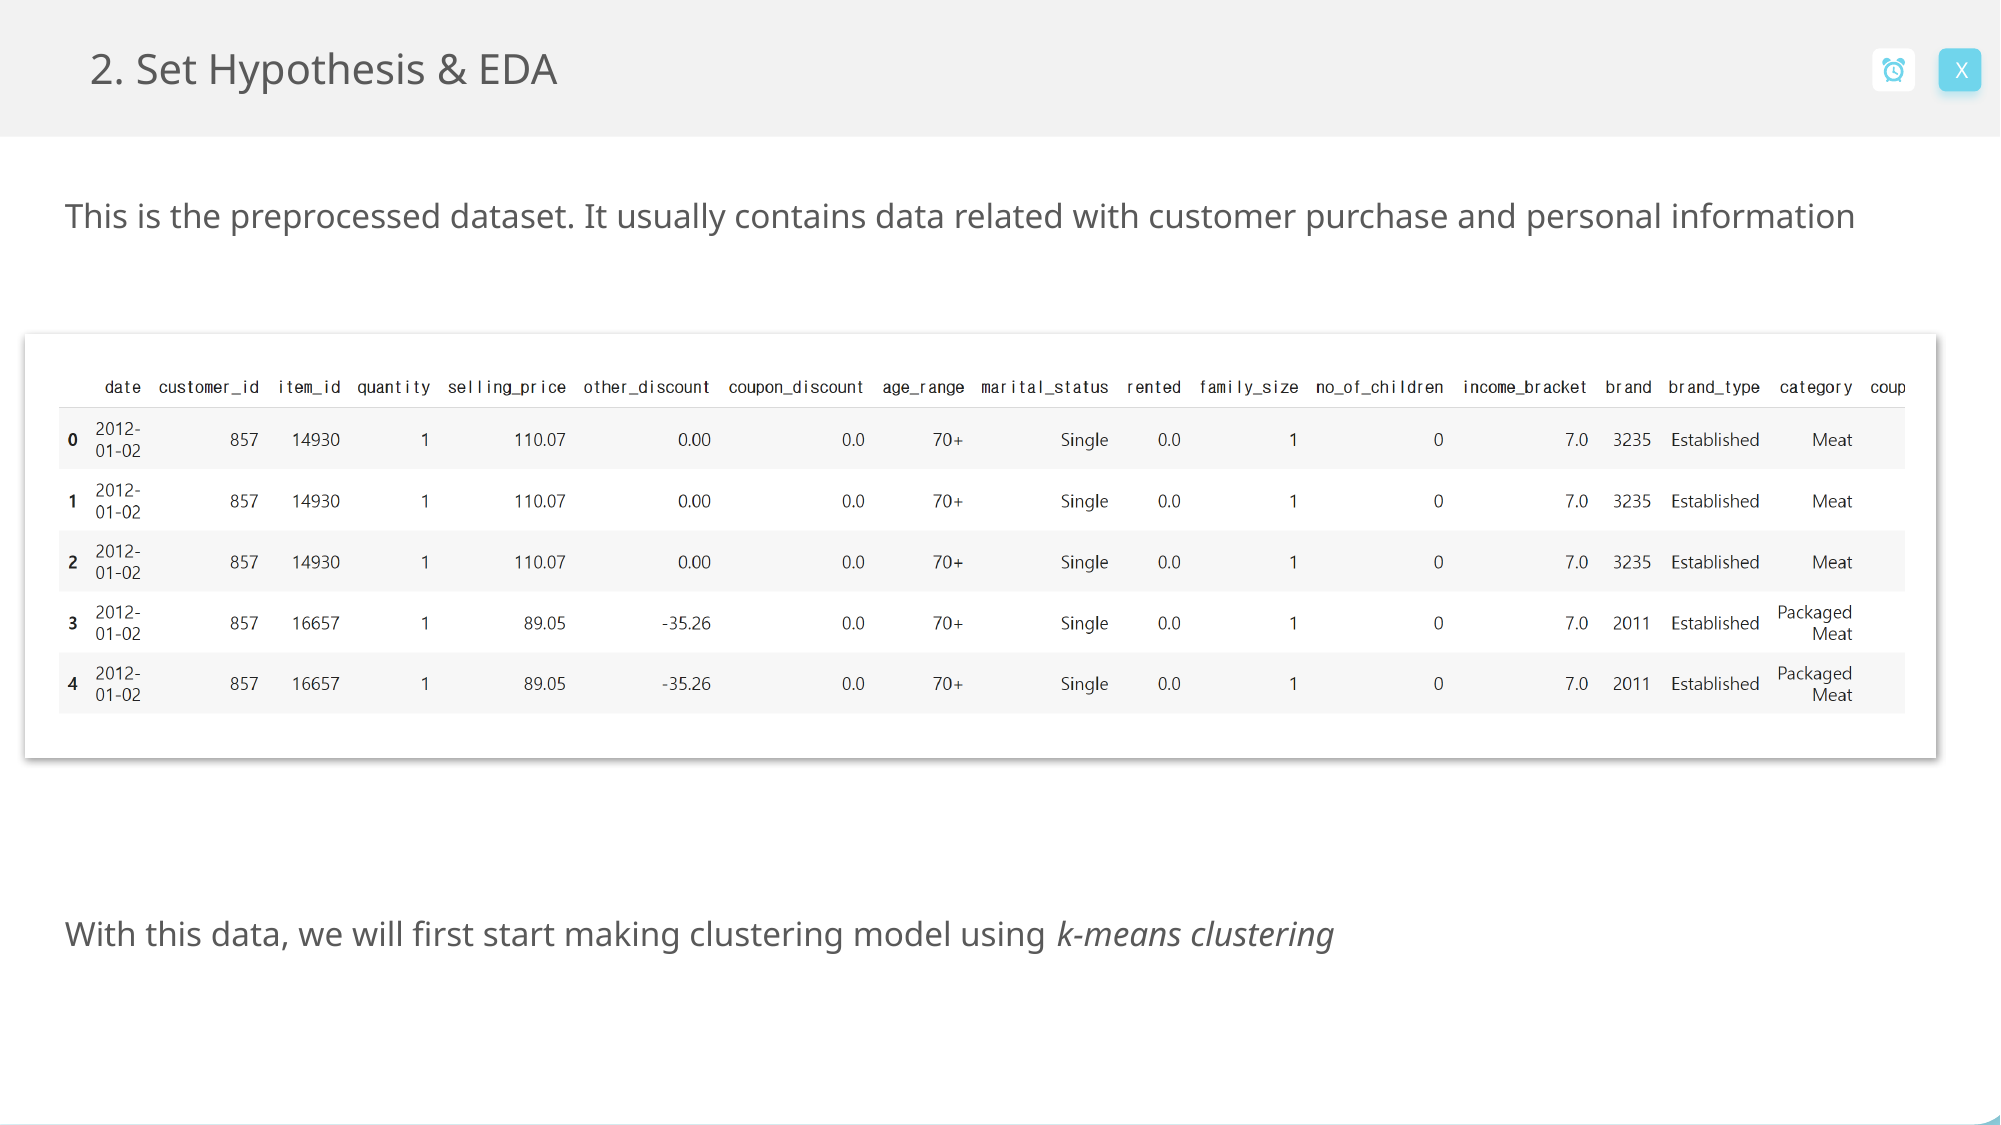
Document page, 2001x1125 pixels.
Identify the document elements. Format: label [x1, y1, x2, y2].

picture [56, 365, 1906, 727]
text_box [0, 0, 2000, 1125]
